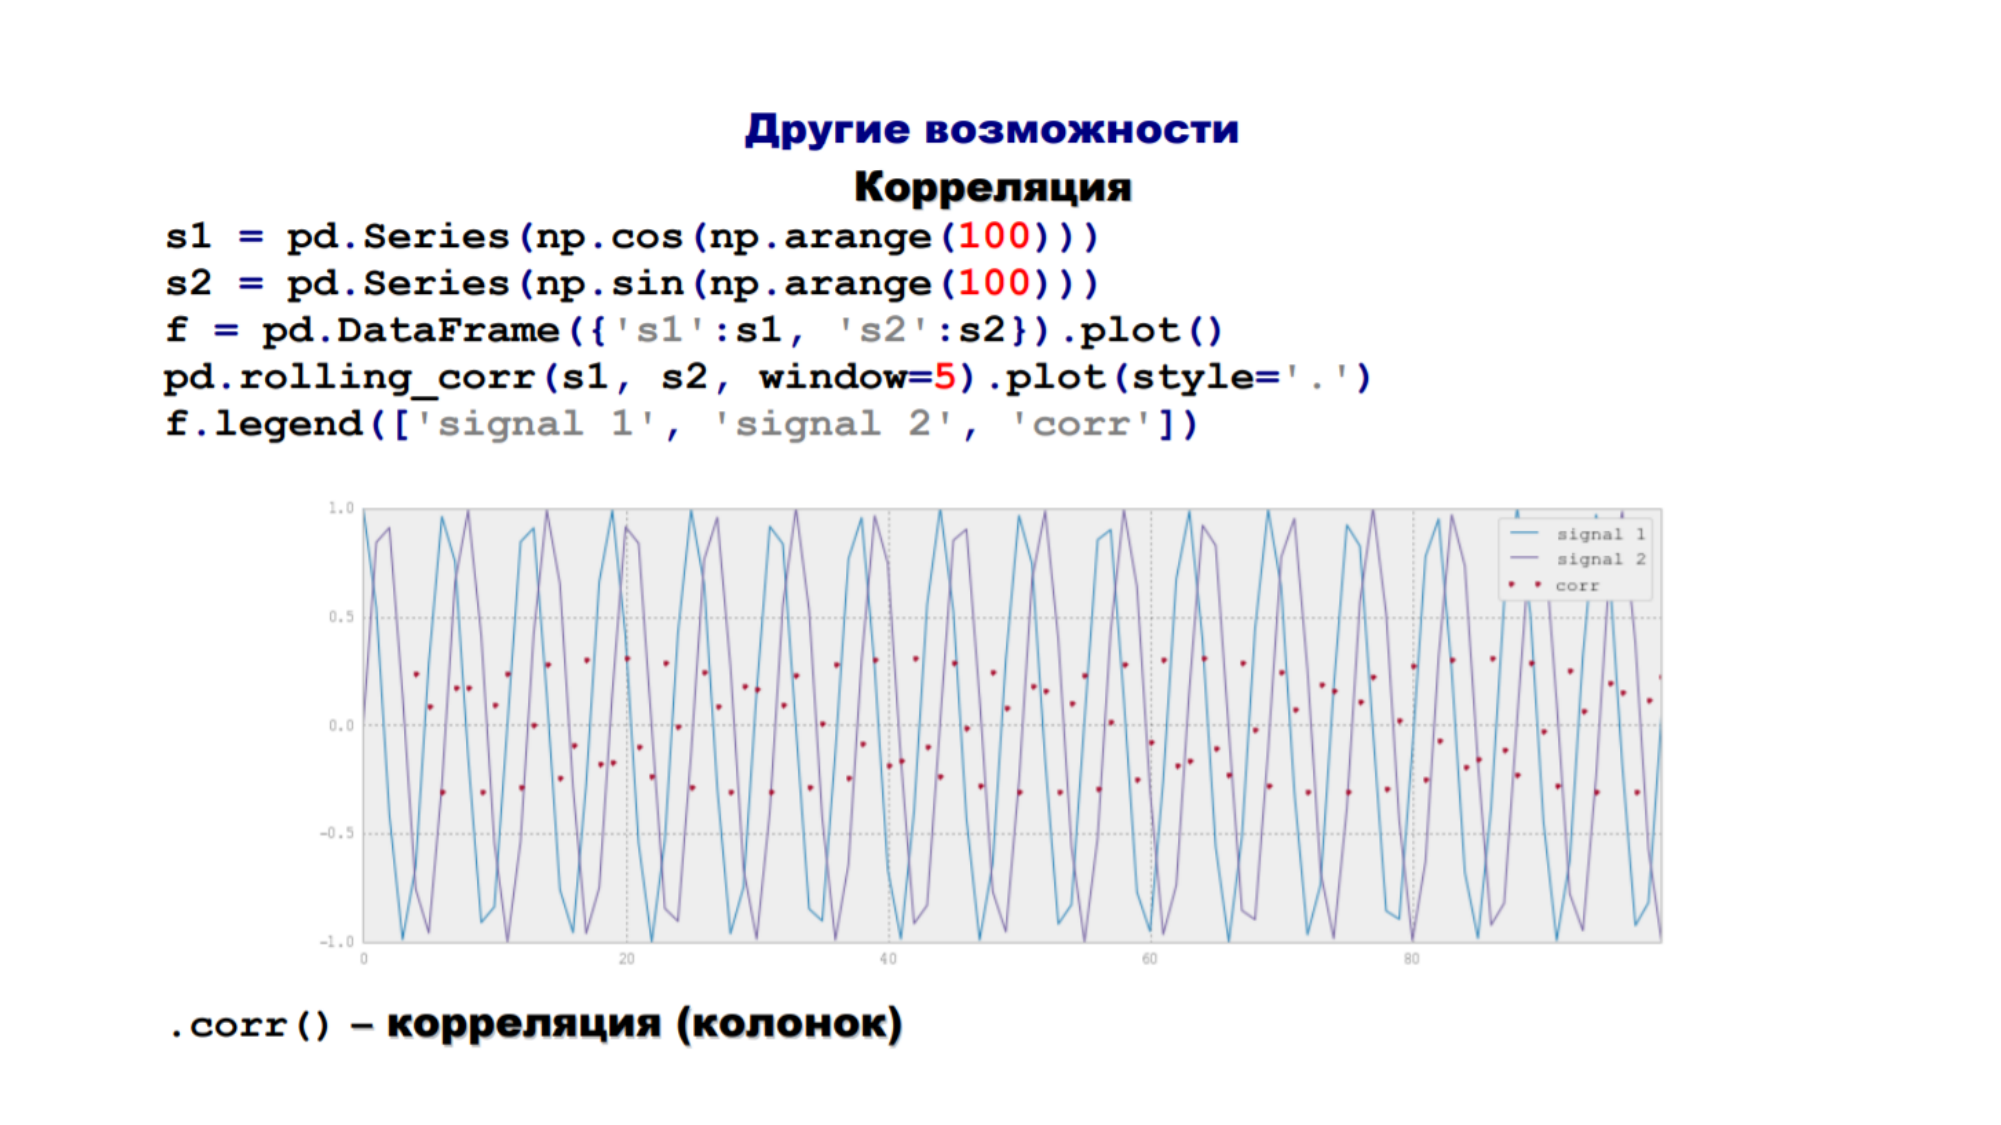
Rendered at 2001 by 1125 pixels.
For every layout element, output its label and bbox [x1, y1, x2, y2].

list [151, 96, 1692, 1056]
